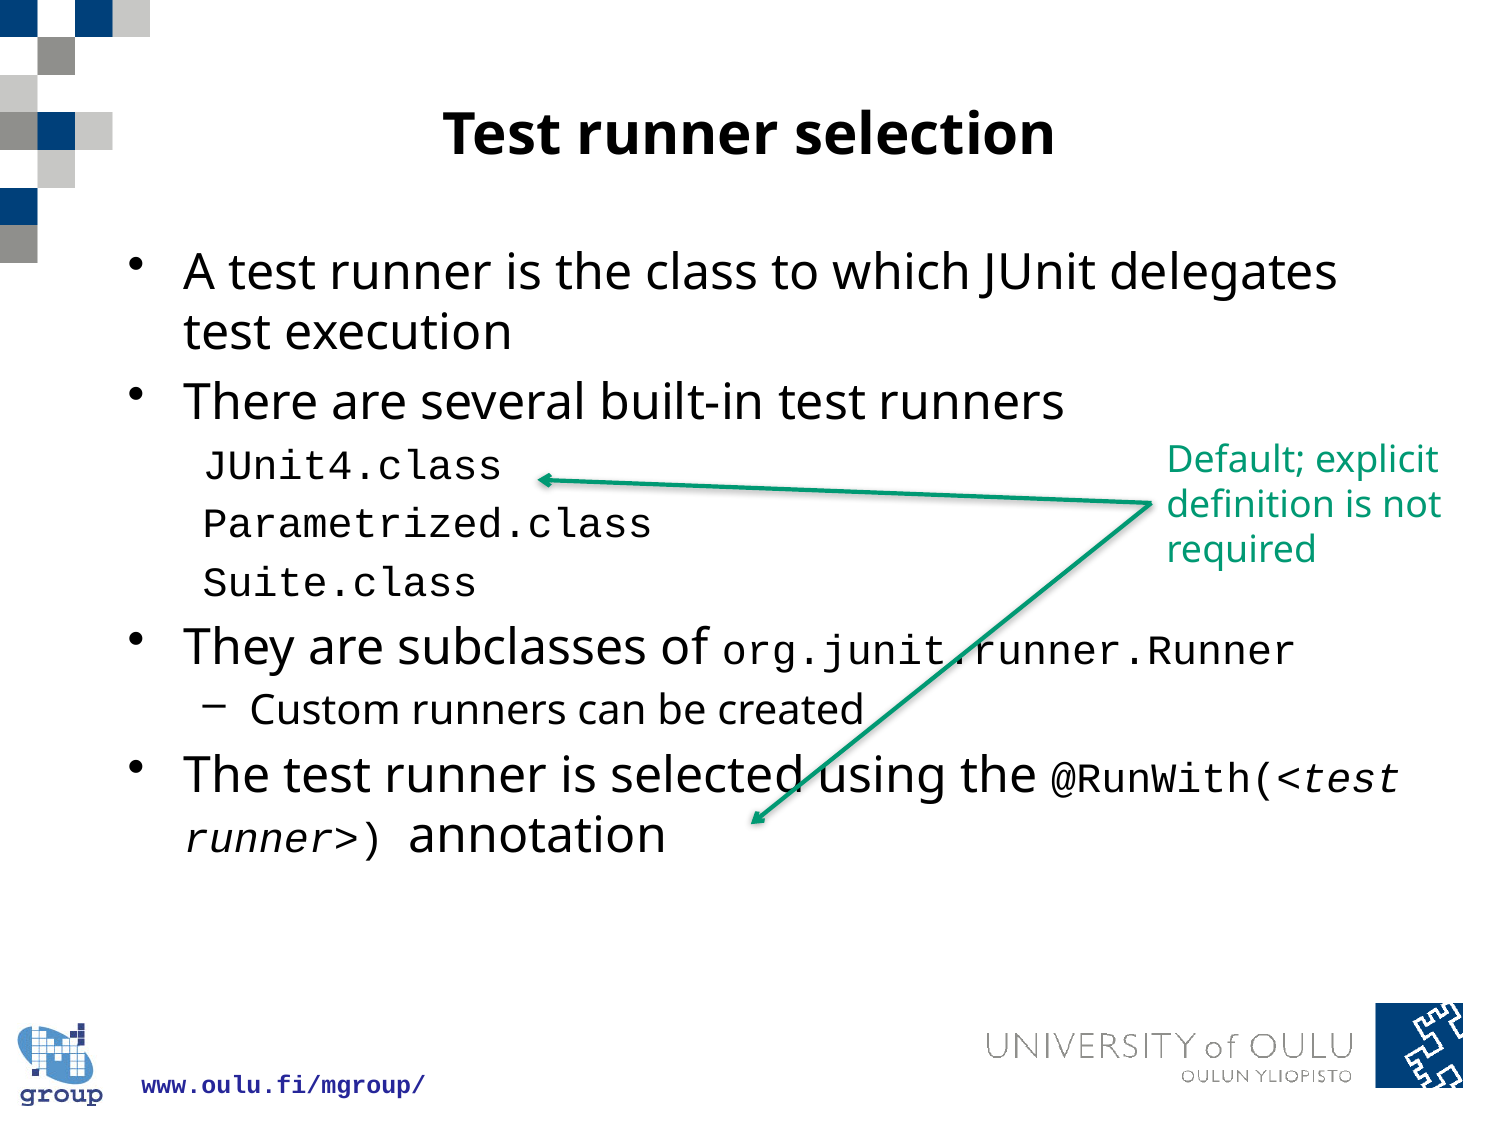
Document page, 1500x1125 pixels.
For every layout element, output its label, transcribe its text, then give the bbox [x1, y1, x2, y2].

picture [17, 1023, 103, 1106]
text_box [537, 479, 1152, 527]
list A test runner is the class to which JUnit delegates test execution There are several built-in test runners JUnit4.class Parametrized.class Suite.class They are subclasses of org.junit.runner.Runner Custom runners can be created The test runner is selected using the @RunWith(<test runner>) annotation [112, 231, 1424, 1000]
picture [987, 1003, 1463, 1088]
picture [0, 0, 150, 263]
title Test runner selection [112, 37, 1388, 225]
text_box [750, 526, 1152, 825]
text_box Default; explicit definition is not required [1151, 428, 1466, 578]
